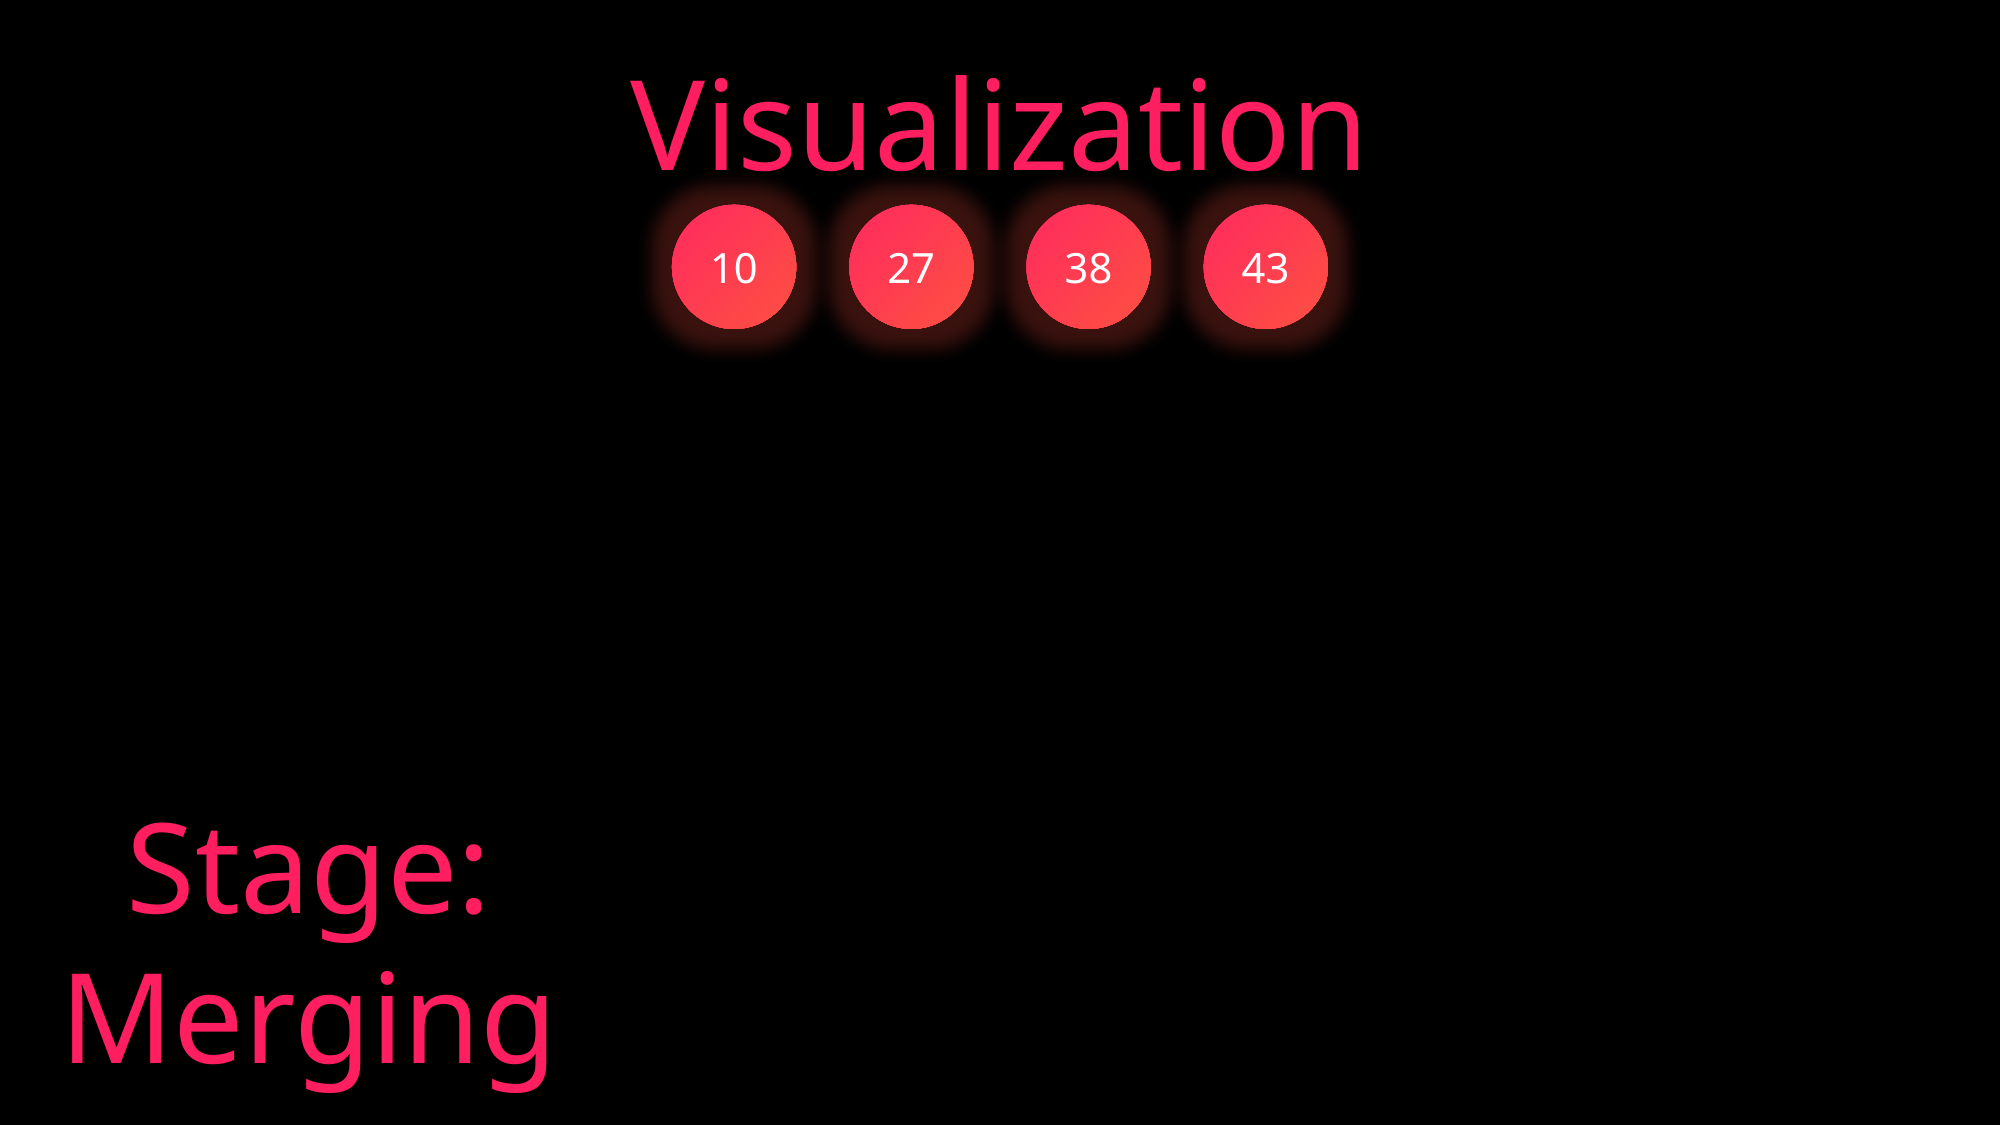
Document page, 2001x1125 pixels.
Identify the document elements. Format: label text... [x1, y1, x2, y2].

text_box 27 [848, 203, 975, 330]
text_box 43 [1202, 203, 1329, 330]
text_box 10 [670, 203, 798, 330]
text_box Stage: Merging [45, 781, 574, 1096]
text_box 38 [1025, 203, 1152, 330]
text_box Visualization [615, 38, 1385, 203]
